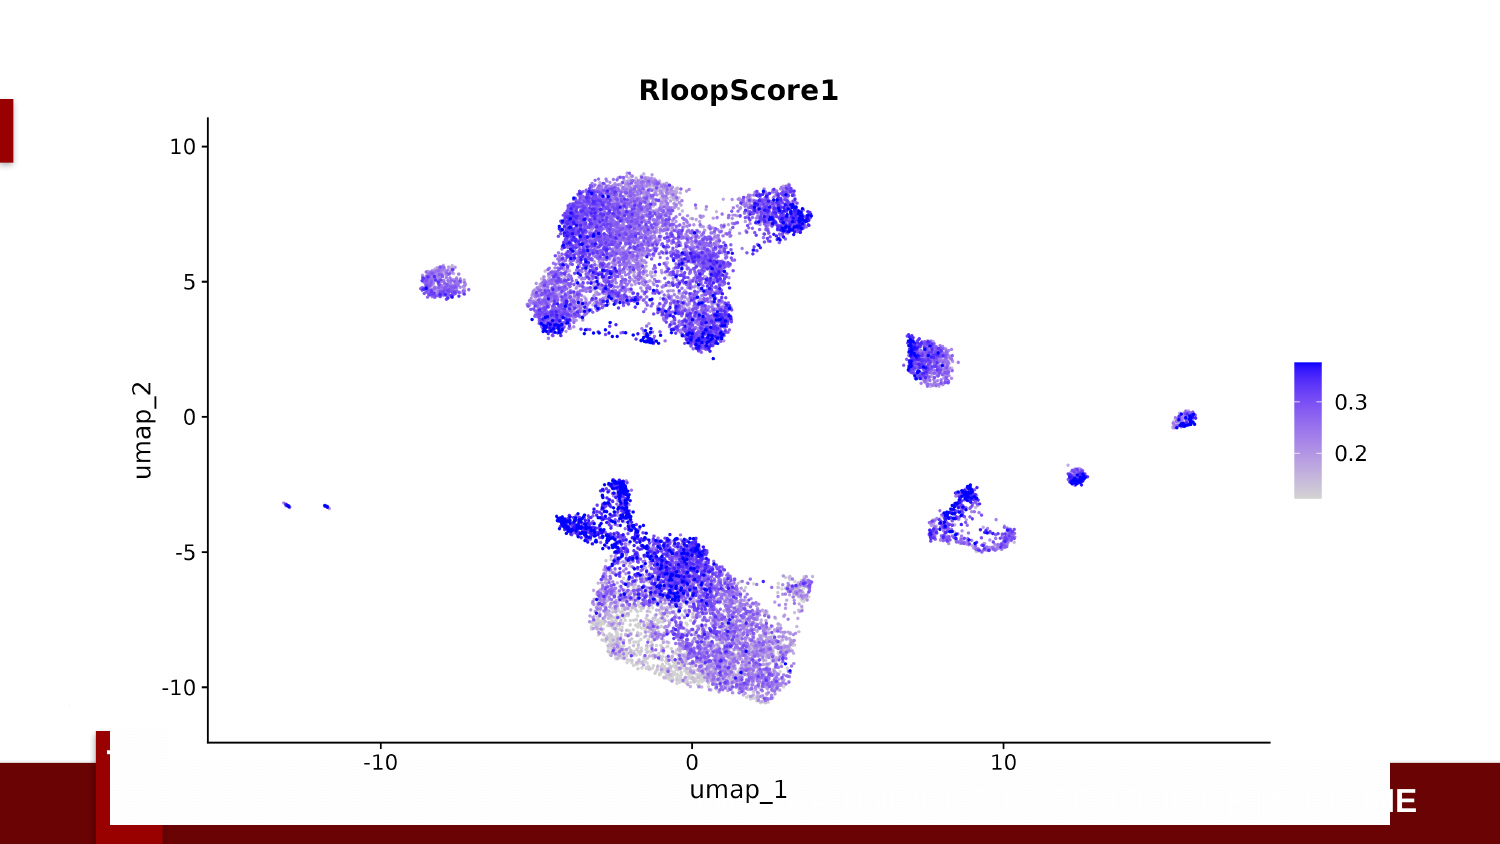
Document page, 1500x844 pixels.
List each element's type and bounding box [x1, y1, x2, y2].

picture [69, 57, 1390, 836]
